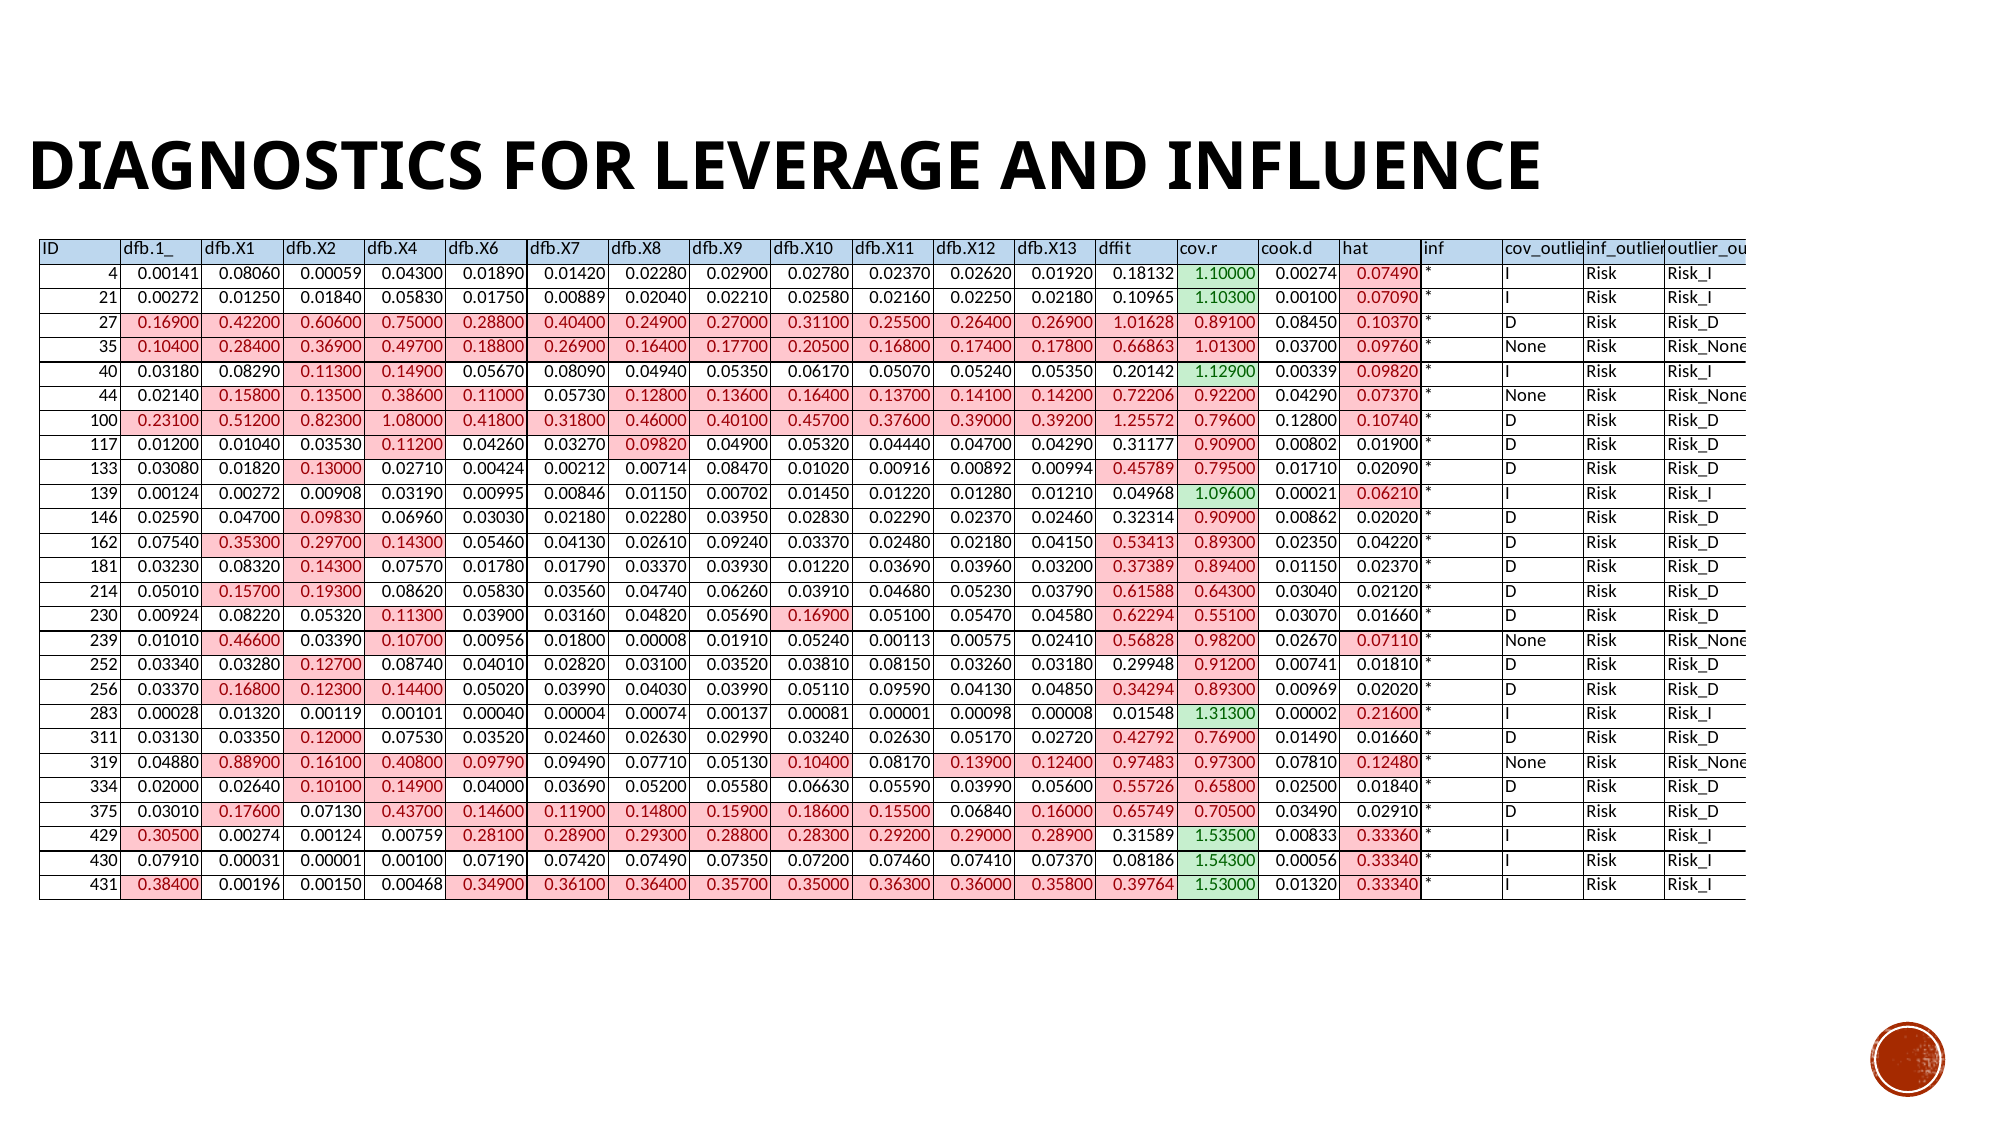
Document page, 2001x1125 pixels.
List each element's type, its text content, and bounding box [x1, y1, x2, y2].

text_box Diagnostics for leverage and influence [12, 36, 2000, 301]
picture [39, 239, 1746, 899]
